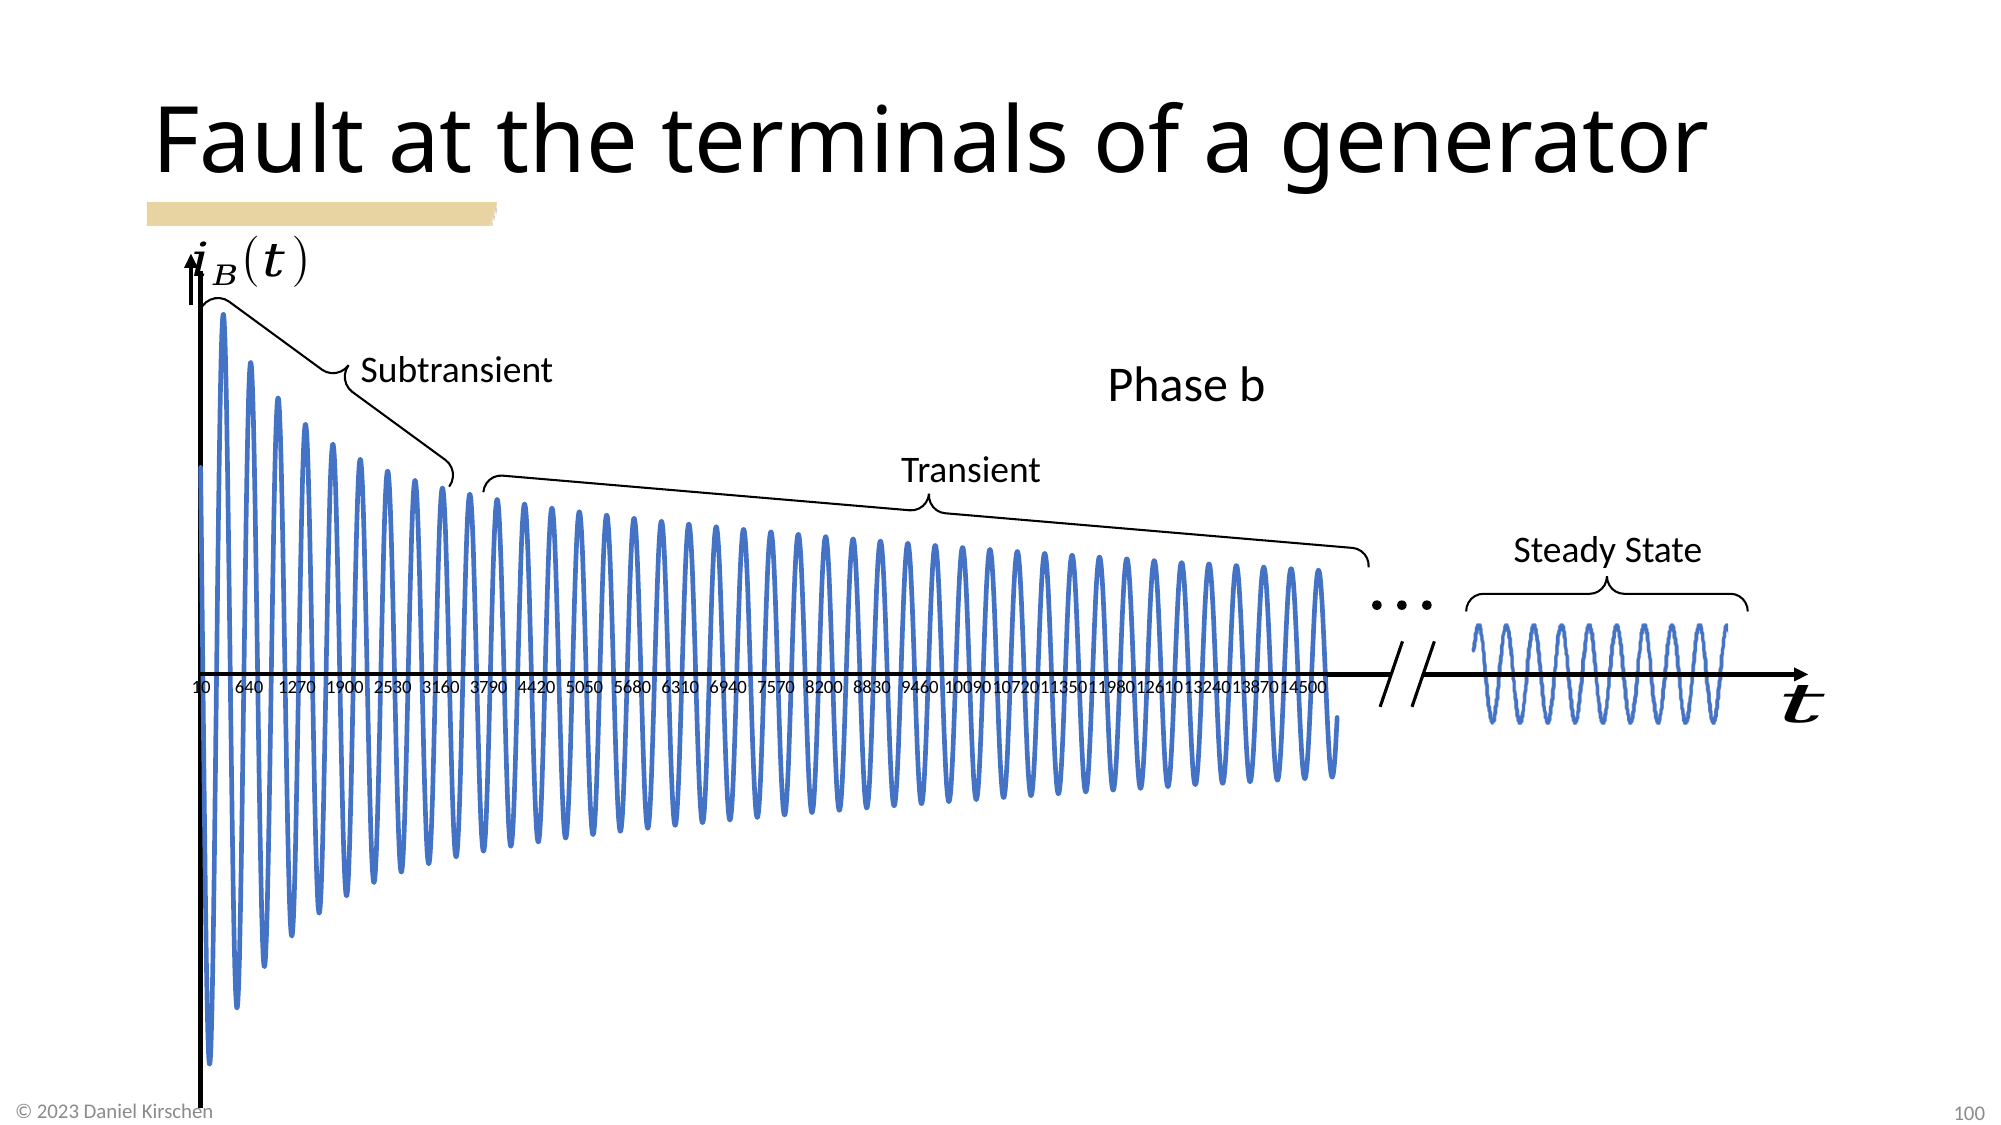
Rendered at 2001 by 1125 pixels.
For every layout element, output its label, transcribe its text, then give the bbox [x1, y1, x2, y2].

slide_number © 2023 Daniel Kirschen [0, 1094, 167, 1125]
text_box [167, 231, 1833, 1125]
title Fault at the terminals of a generator [137, 59, 1863, 226]
slide_number 100 [1833, 1088, 2000, 1125]
